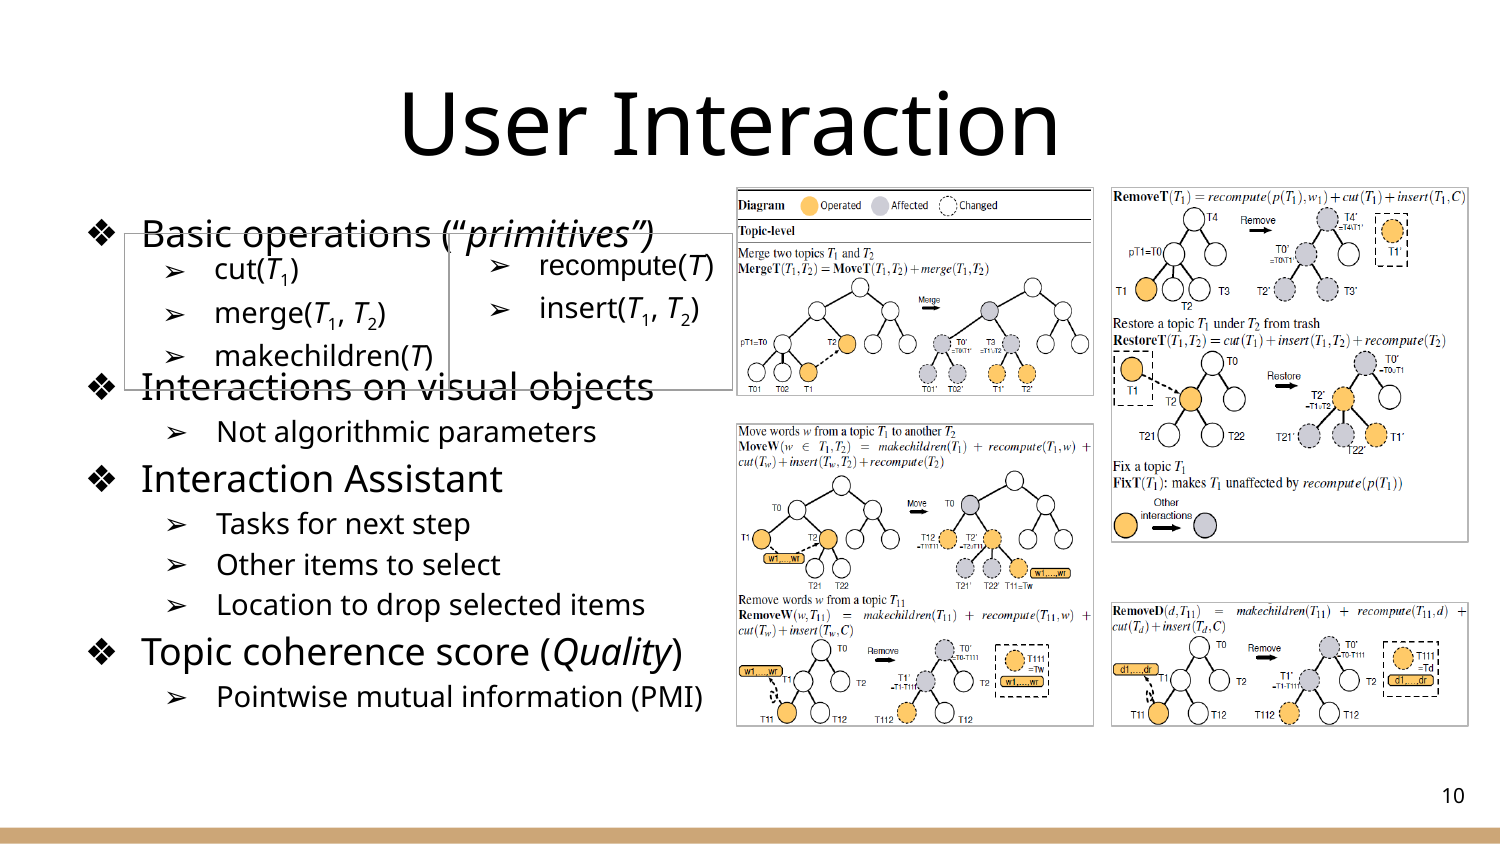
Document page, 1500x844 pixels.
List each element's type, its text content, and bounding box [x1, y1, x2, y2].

table_header recompute(T) insert(T1, T2) [450, 234, 732, 389]
picture [1111, 187, 1468, 542]
slide_number ‹#› [1389, 764, 1480, 830]
picture [737, 187, 1093, 396]
list Basic operations (“primitives”) Interactions on visual objects Not algorithmic parameters Interaction Assistant Tasks for next step Other items to select Location to drop selected items Topic coherence score (Quality) Pointwise mutual information (PMI) [51, 188, 845, 817]
picture [737, 424, 1093, 726]
table_header cut(T1) merge(T1, T2) makechildren(T) [125, 234, 448, 389]
title User Interaction [51, 51, 1409, 189]
picture [1111, 602, 1468, 726]
